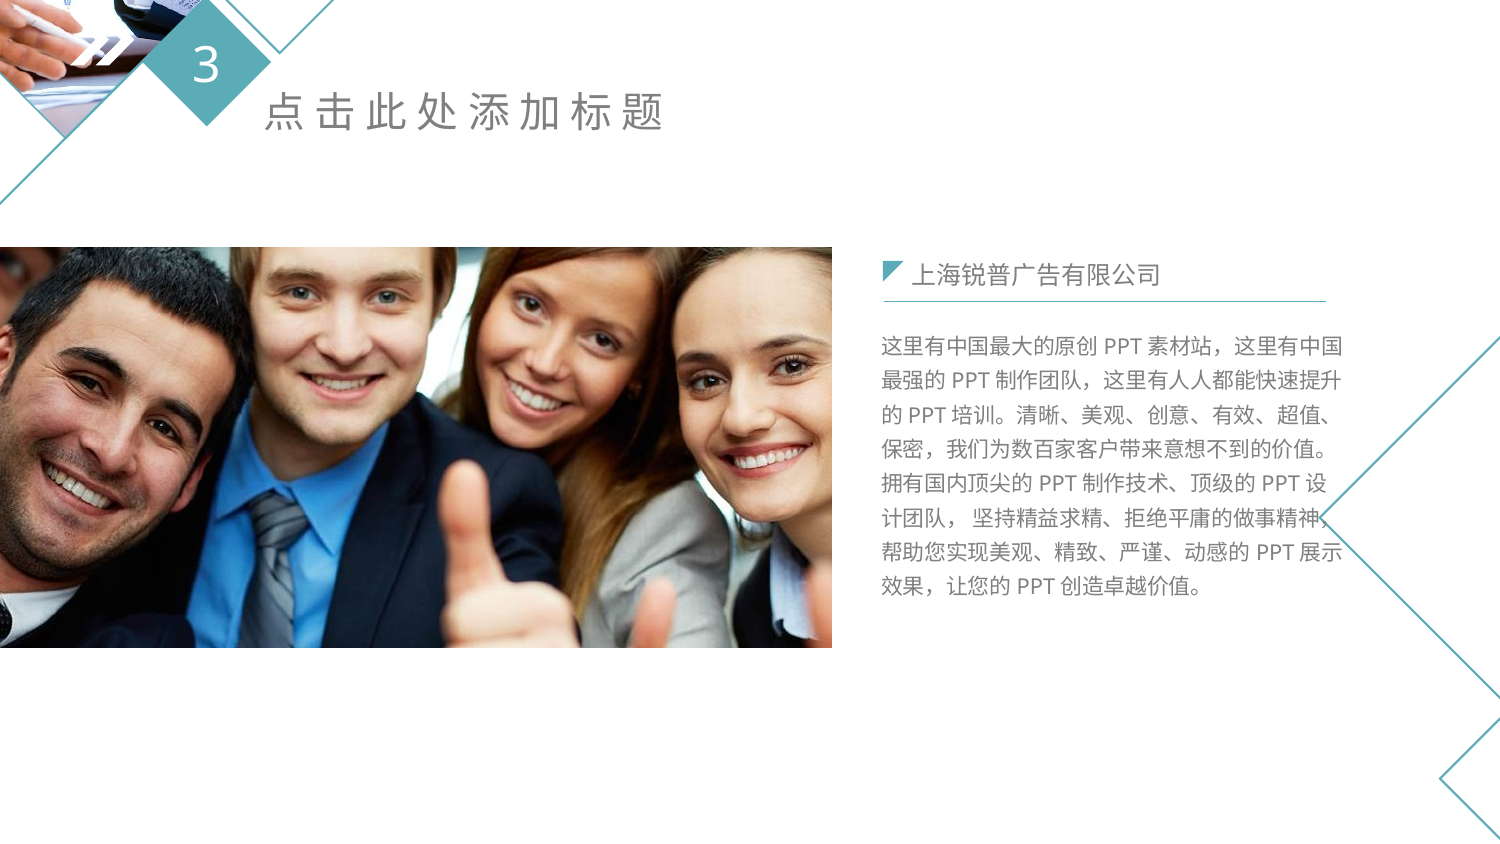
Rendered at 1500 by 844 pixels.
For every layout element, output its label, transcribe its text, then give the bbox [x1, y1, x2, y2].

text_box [882, 247, 1327, 302]
picture [0, 0, 201, 136]
picture [0, 247, 832, 648]
text_box 这里有中国最大的原创PPT素材站，这里有中国最强的PPT制作团队，这里有人人都能快速提升的PPT培训。清晰、美观、创意、有效、超值、保密，我们为数百家客户带来意想不到的价值。拥有国内顶尖的PPT制作技术、顶级的PPT设计团队， 坚持精益求精、拒绝平庸的做事精神，帮助您实现美观、精致、严谨、动感的PPT展示效果，让您的PPT创造卓越价值。 [866, 317, 1359, 676]
